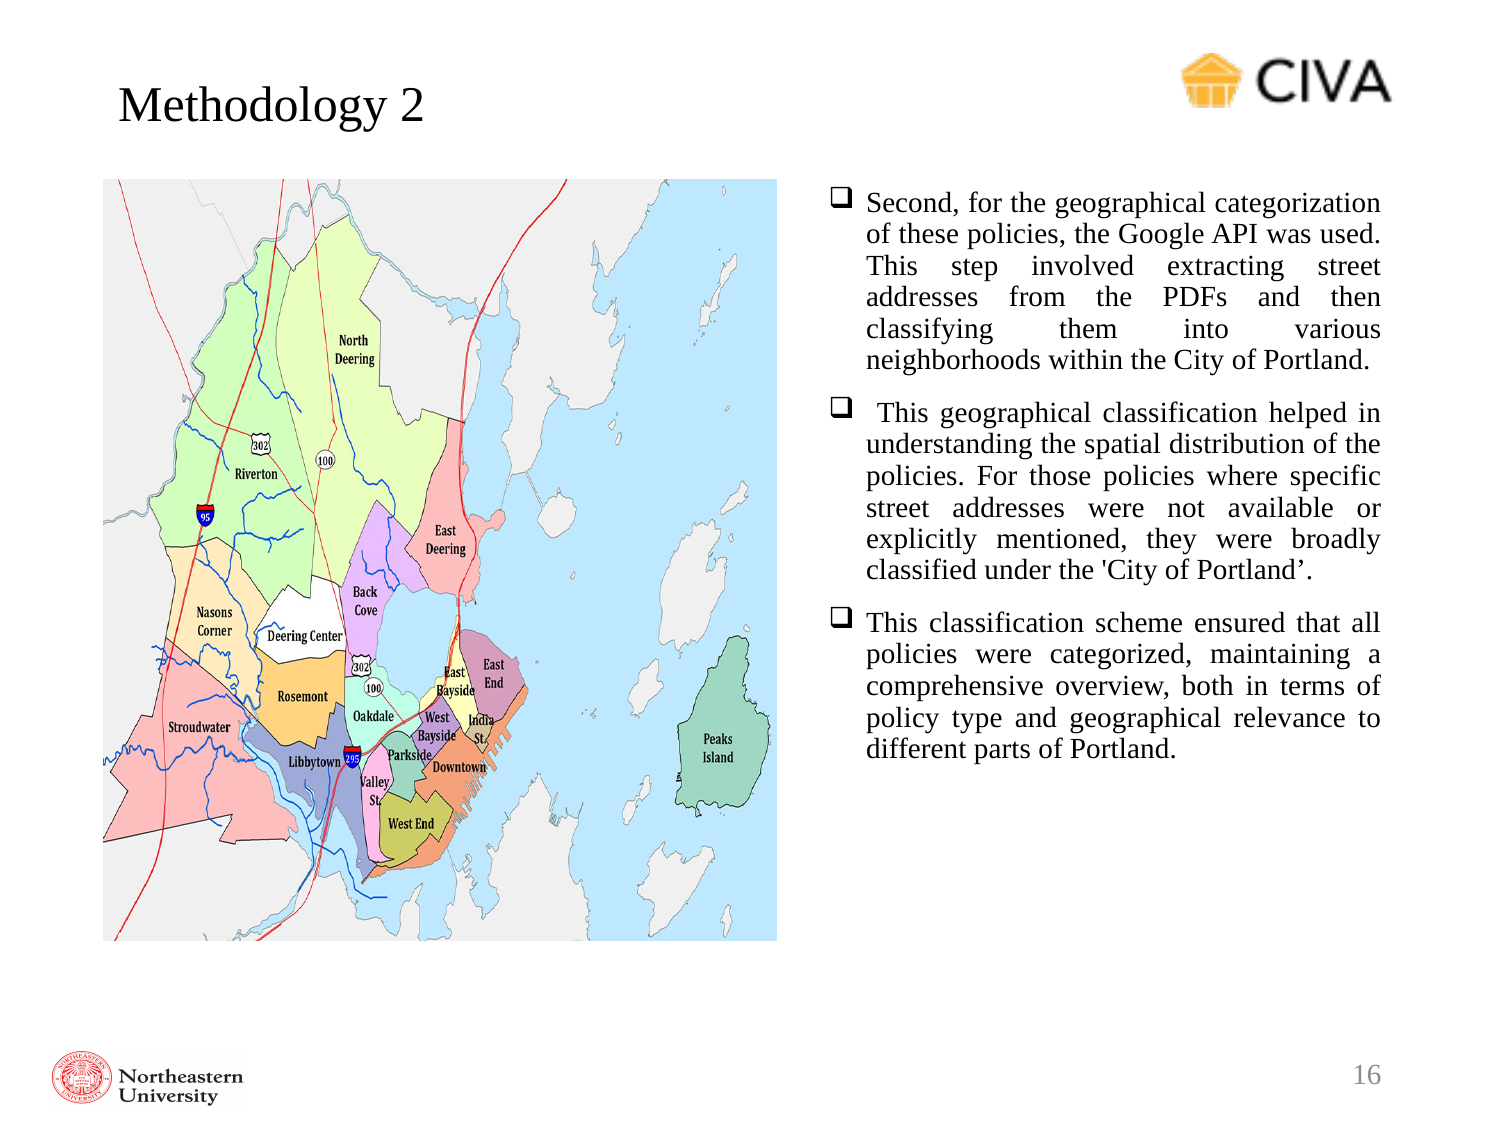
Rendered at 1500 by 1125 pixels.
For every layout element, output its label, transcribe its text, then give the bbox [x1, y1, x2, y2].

picture [47, 1047, 248, 1109]
picture [1180, 53, 1397, 113]
title Methodology 2 [103, 59, 1022, 150]
list Second, for the geographical categorization of these policies, the Google API was used. This step involved extracting street addresses from the PDFs and then classifying them into various neighborhoods within the City of Portland. This geographical classification helped in understanding the spatial distribution of the policies. For those policies where specific street addresses were not available or explicitly mentioned, they were broadly classified under the 'City of Portland’. This classification scheme ensured that all policies were categorized, maintaining a comprehensive overview, both in terms of policy type and geographical relevance to different parts of Portland. [813, 179, 1397, 969]
picture [103, 179, 777, 941]
slide_number 15 [1059, 1042, 1397, 1103]
